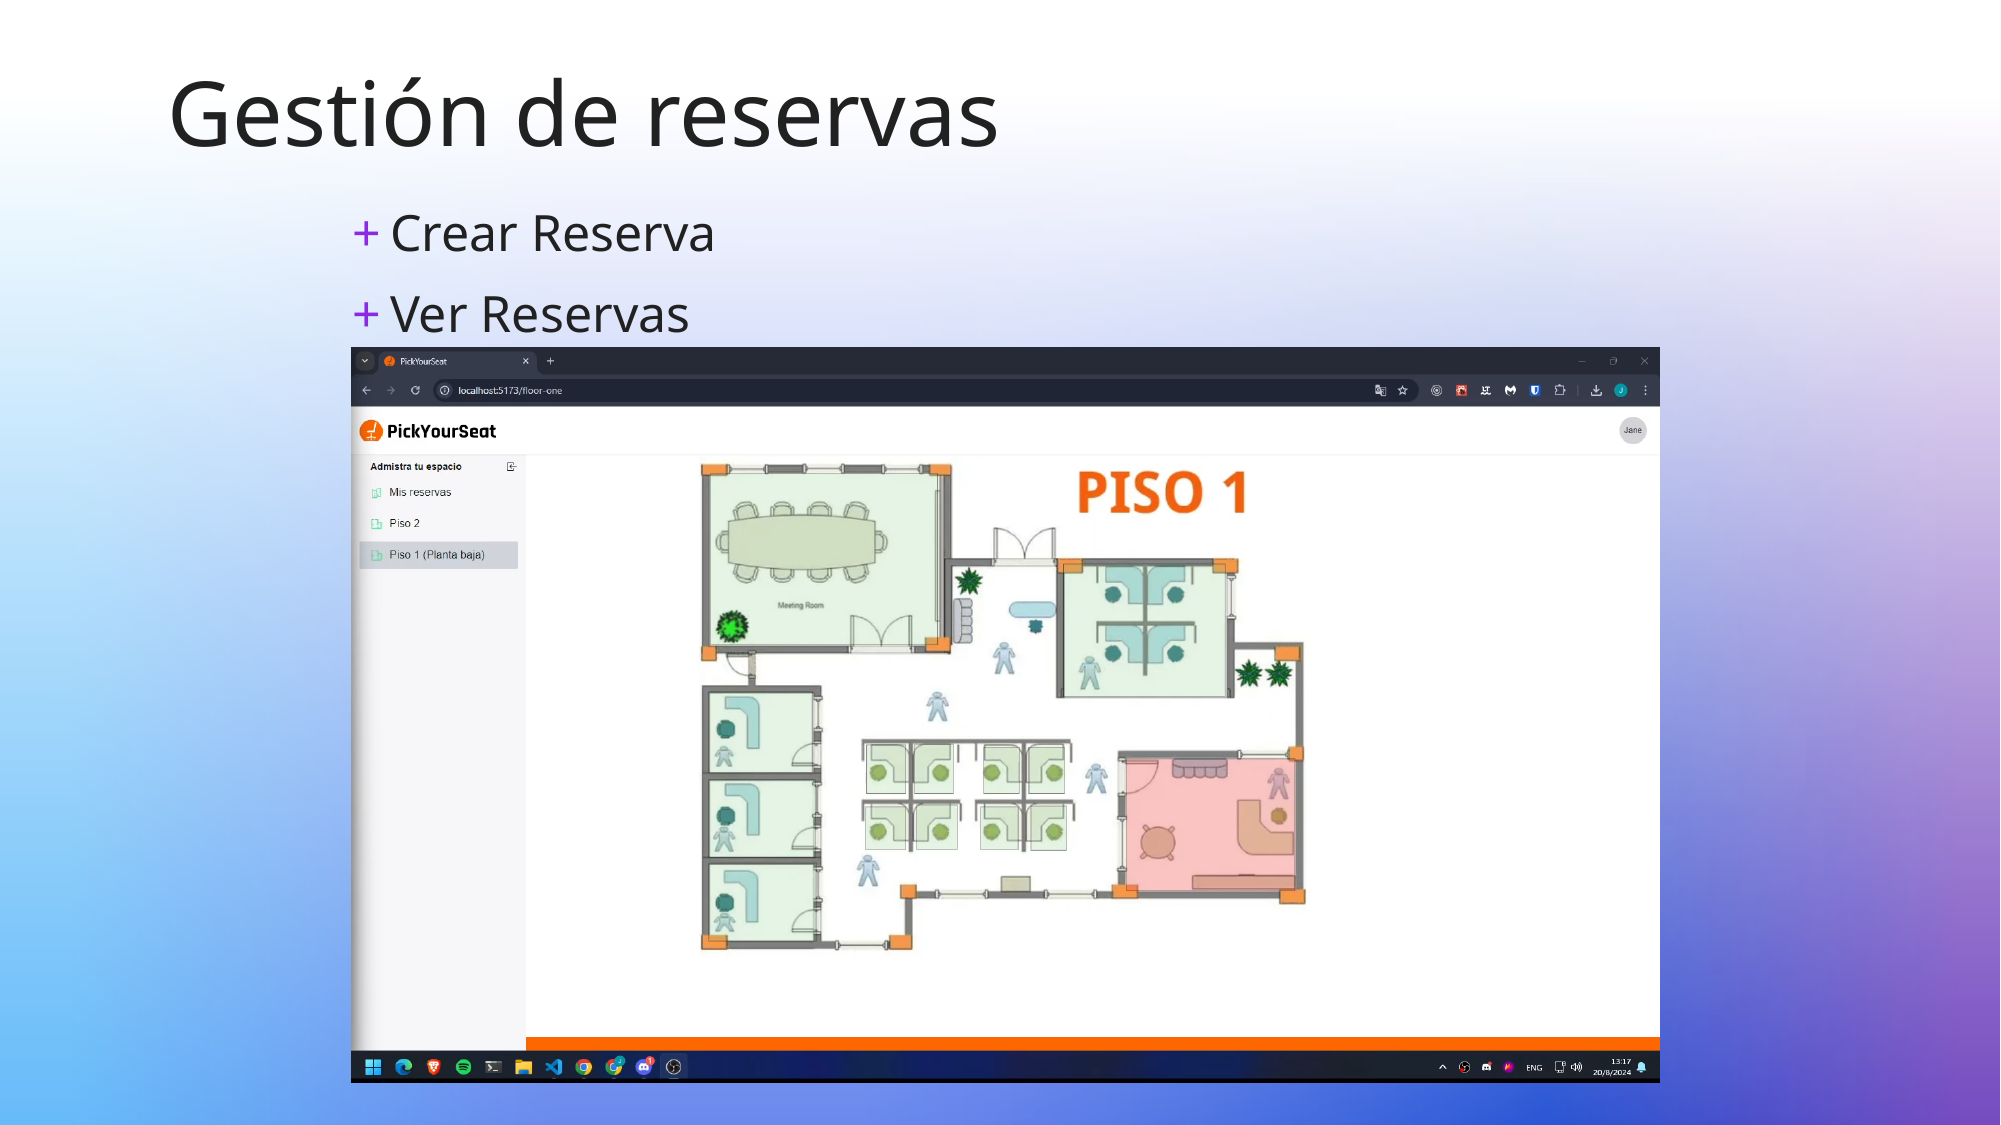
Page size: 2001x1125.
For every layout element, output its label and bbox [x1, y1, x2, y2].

picture [0, 0, 2000, 1125]
text_box [350, 346, 1661, 1083]
